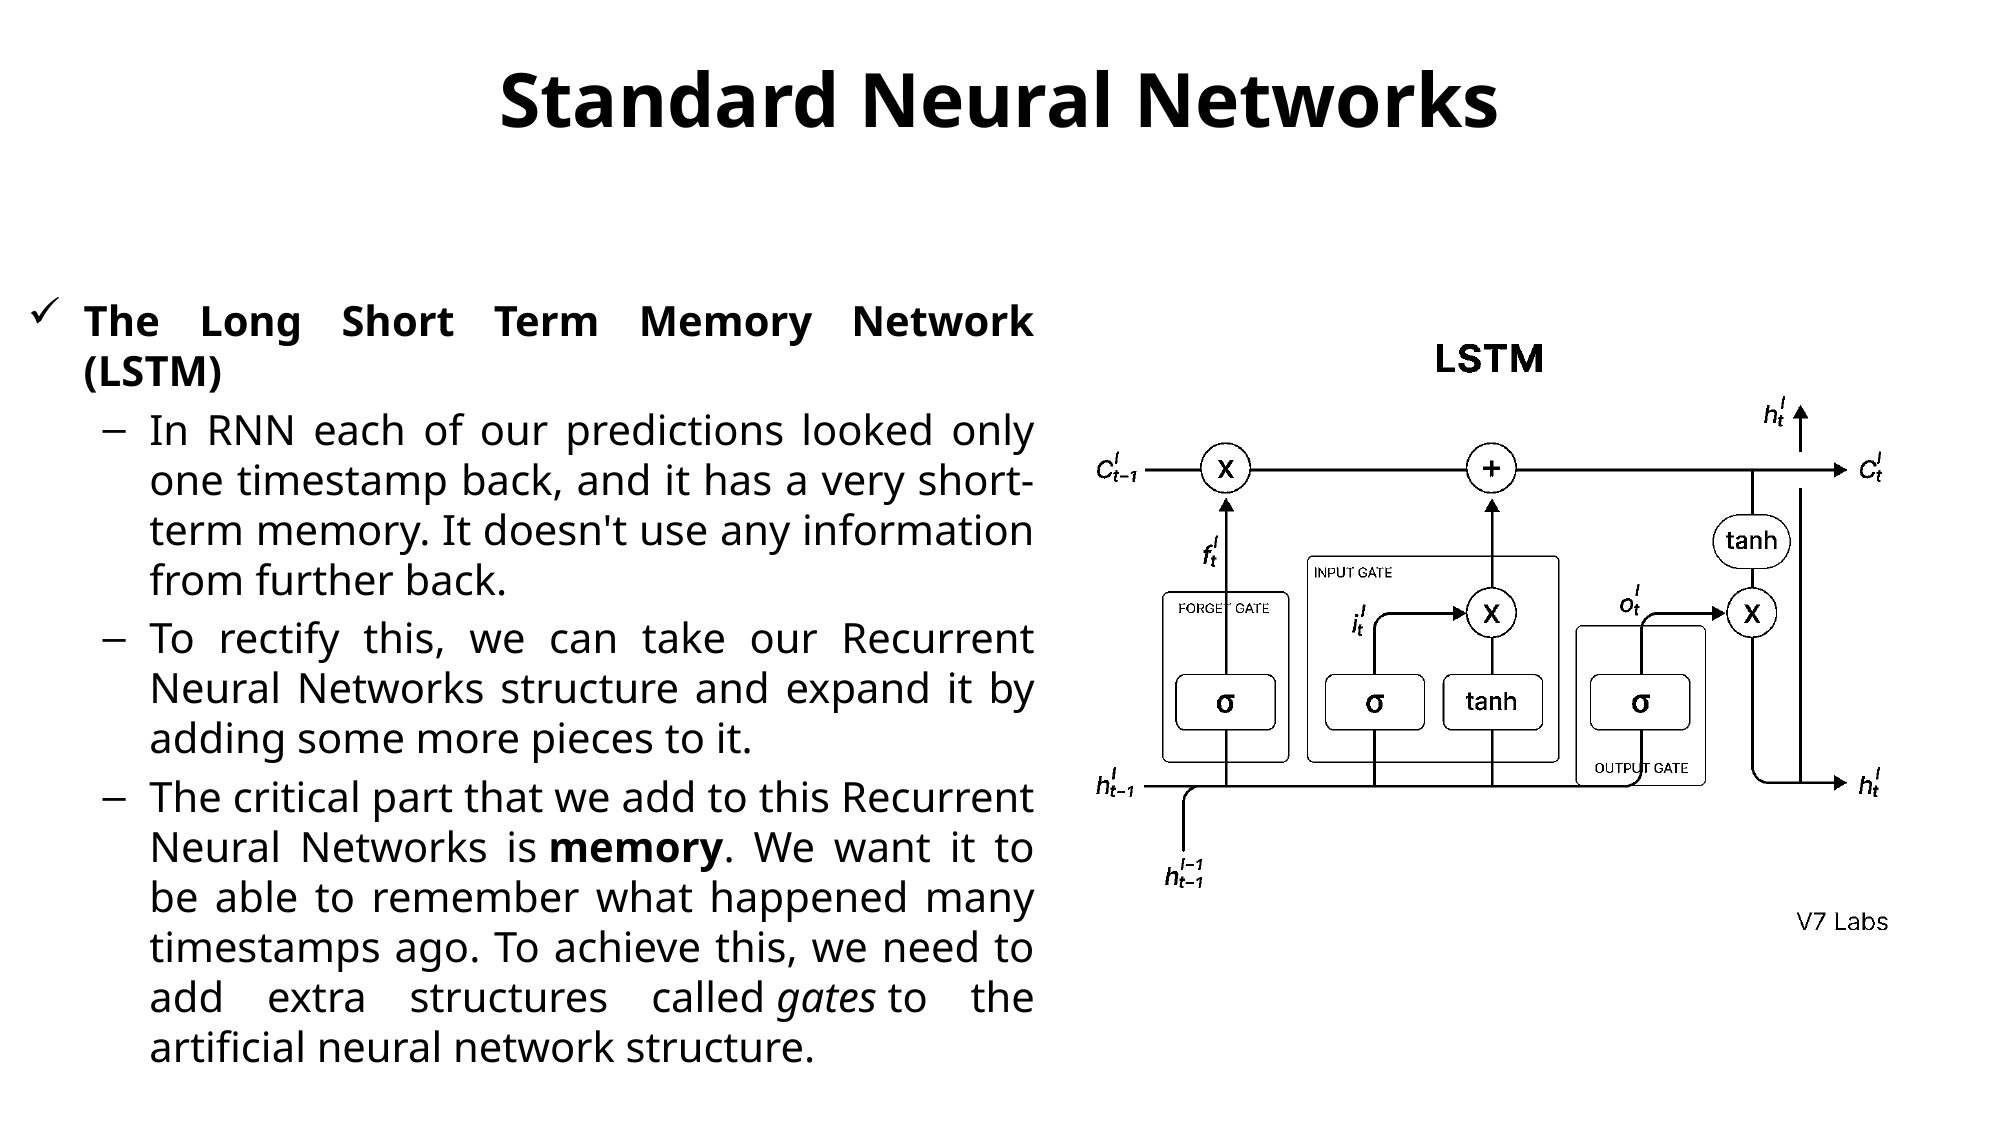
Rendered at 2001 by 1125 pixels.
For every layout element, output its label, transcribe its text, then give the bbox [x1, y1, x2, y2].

list The Long Short Term Memory Network (LSTM) In RNN each of our predictions looked only one timestamp back, and it has a very short-term memory. It doesn't use any information from further back. To rectify this, we can take our Recurrent Neural Networks structure and expand it by adding some more pieces to it. The critical part that we add to this Recurrent Neural Networks is memory. We want it to be able to remember what happened many timestamps ago. To achieve this, we need to add extra structures called gates to the artificial neural network structure. [12, 287, 1050, 1100]
title Standard Neural Networks [99, 45, 1900, 233]
picture [1062, 274, 1916, 963]
